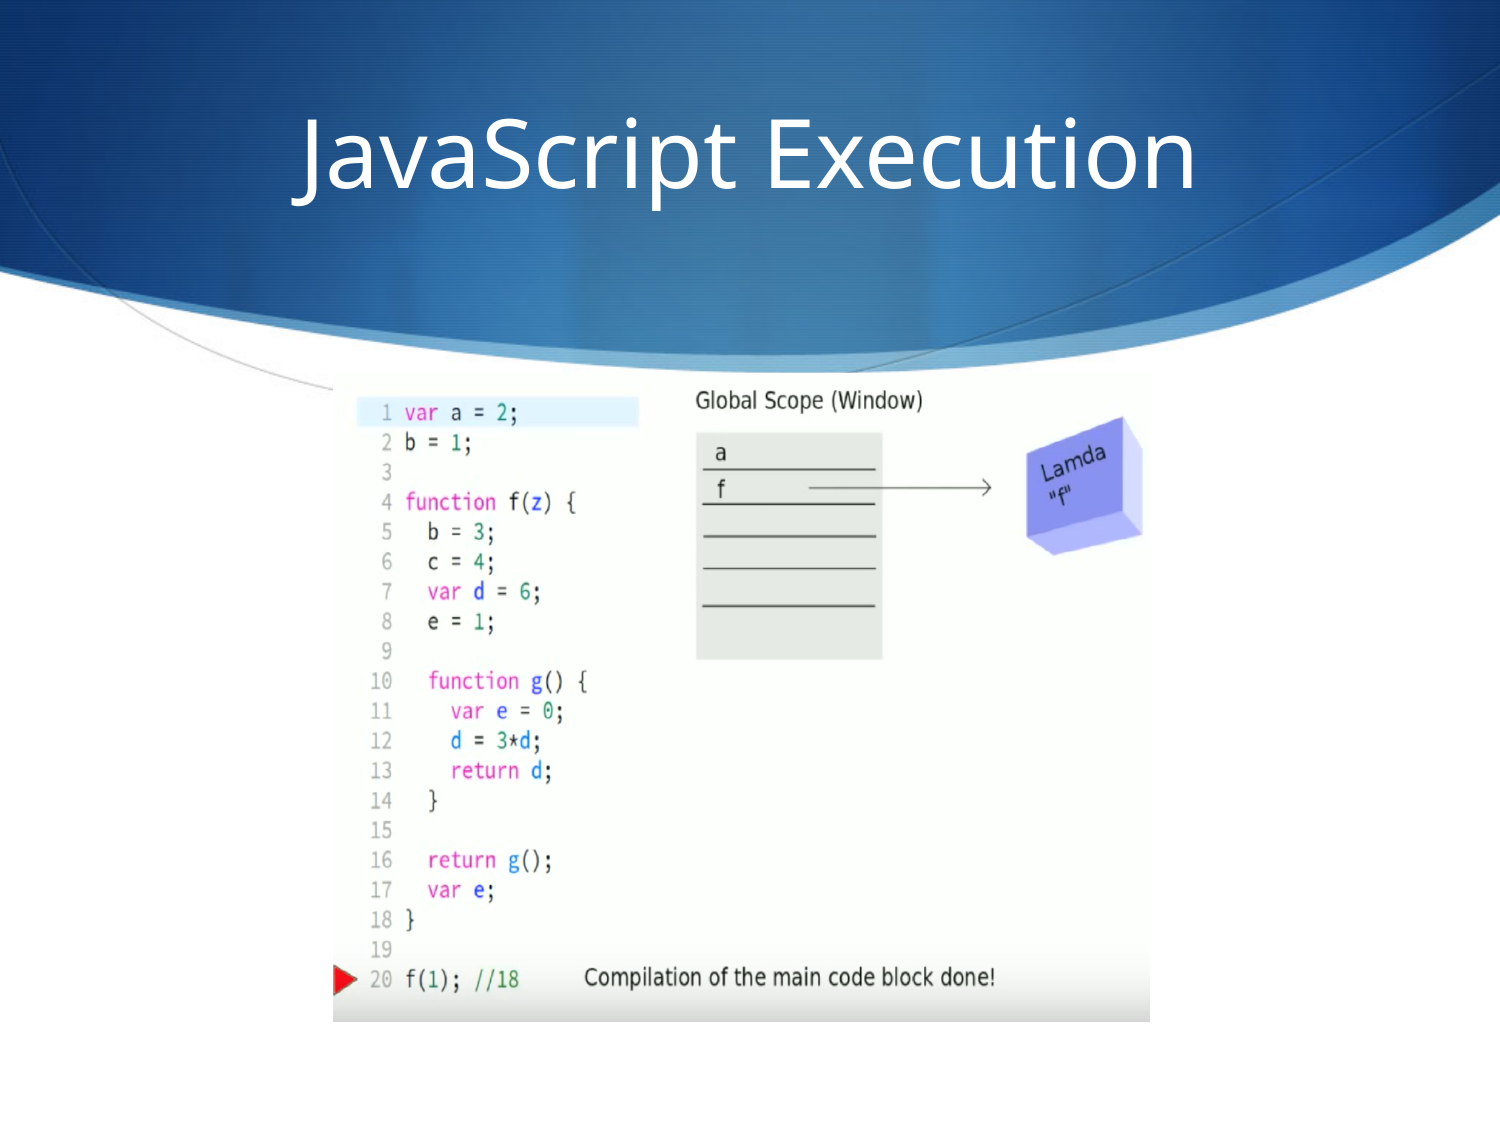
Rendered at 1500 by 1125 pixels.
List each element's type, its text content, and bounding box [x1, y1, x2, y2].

title JavaScript Execution [75, 56, 1425, 245]
picture [0, 0, 1500, 1125]
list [104, 372, 1379, 1023]
